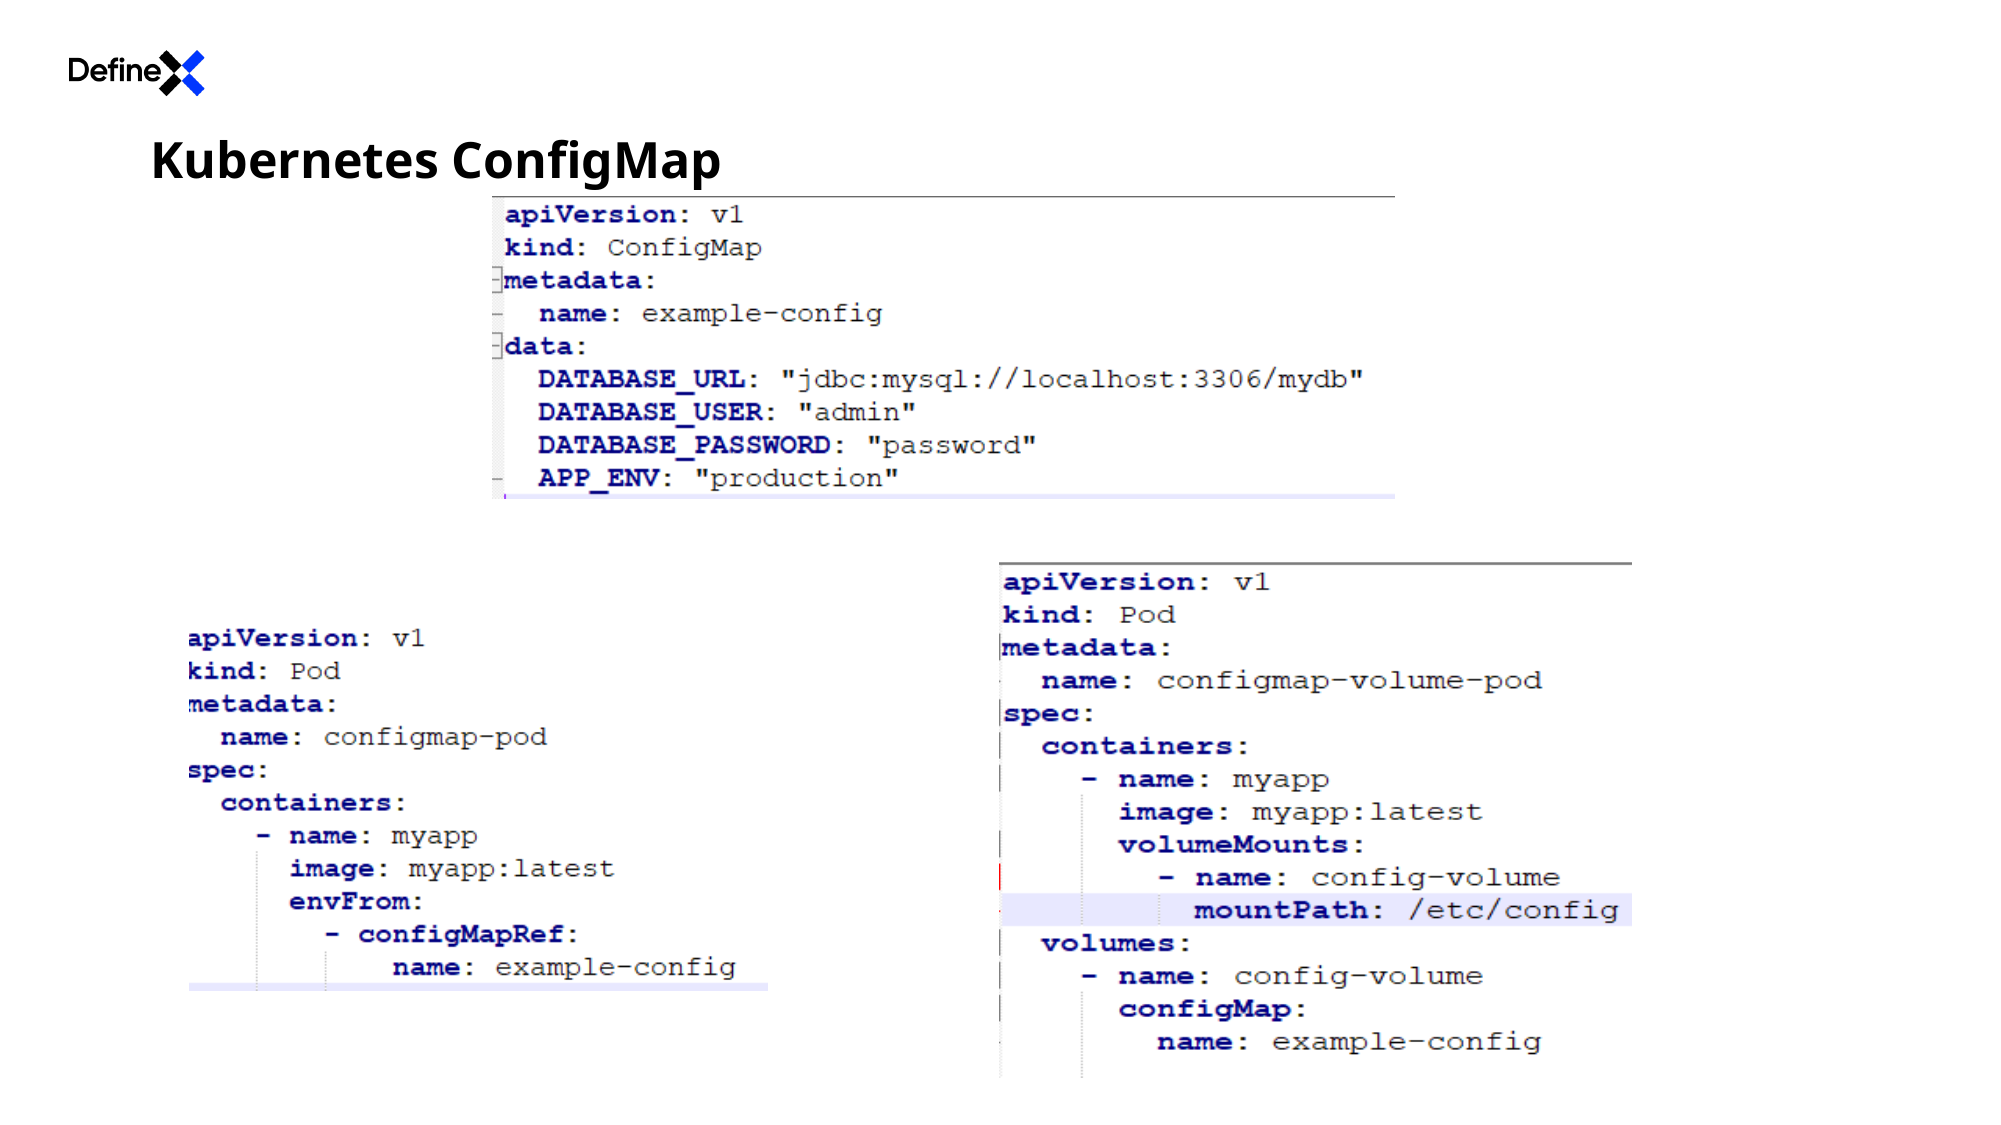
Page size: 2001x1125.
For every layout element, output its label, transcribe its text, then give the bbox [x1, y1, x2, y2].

text_box Kubernetes ConfigMap [135, 121, 881, 196]
picture [492, 196, 1395, 499]
picture [999, 562, 1632, 1079]
picture [61, 42, 210, 103]
picture [189, 626, 768, 991]
